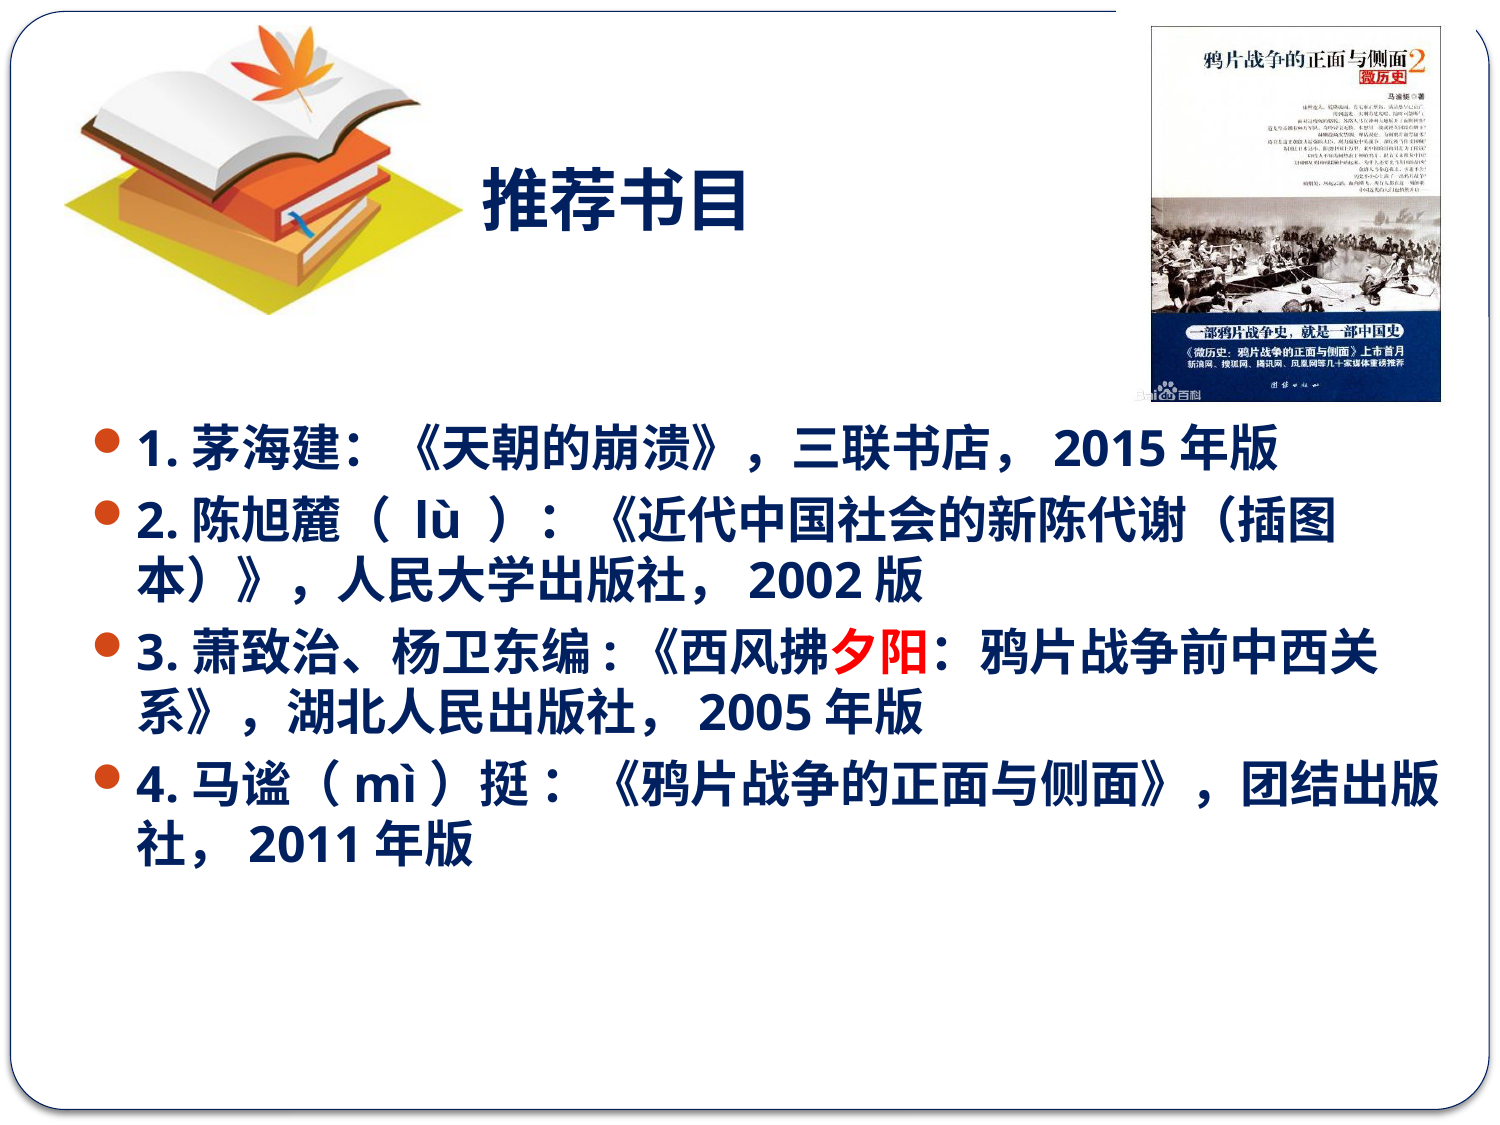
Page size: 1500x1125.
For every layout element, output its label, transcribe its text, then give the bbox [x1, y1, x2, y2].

picture [1115, 0, 1476, 421]
picture [64, 25, 463, 316]
title 推荐书目 [469, 149, 845, 254]
list 1.茅海建：《天朝的崩溃》，三联书店，2015年版 2.陈旭麓（ lù ）：《近代中国社会的新陈代谢（插图本）》，人民大学出版社，2002版 3.萧致治、杨卫东编:《西风拂夕阳：鸦片战争前中西关系》，湖北人民出版社，2005年版 4.马谧（mì）挺 ：《鸦片战争的正面与侧面》，团结出版社，2011年版 [76, 408, 1459, 894]
